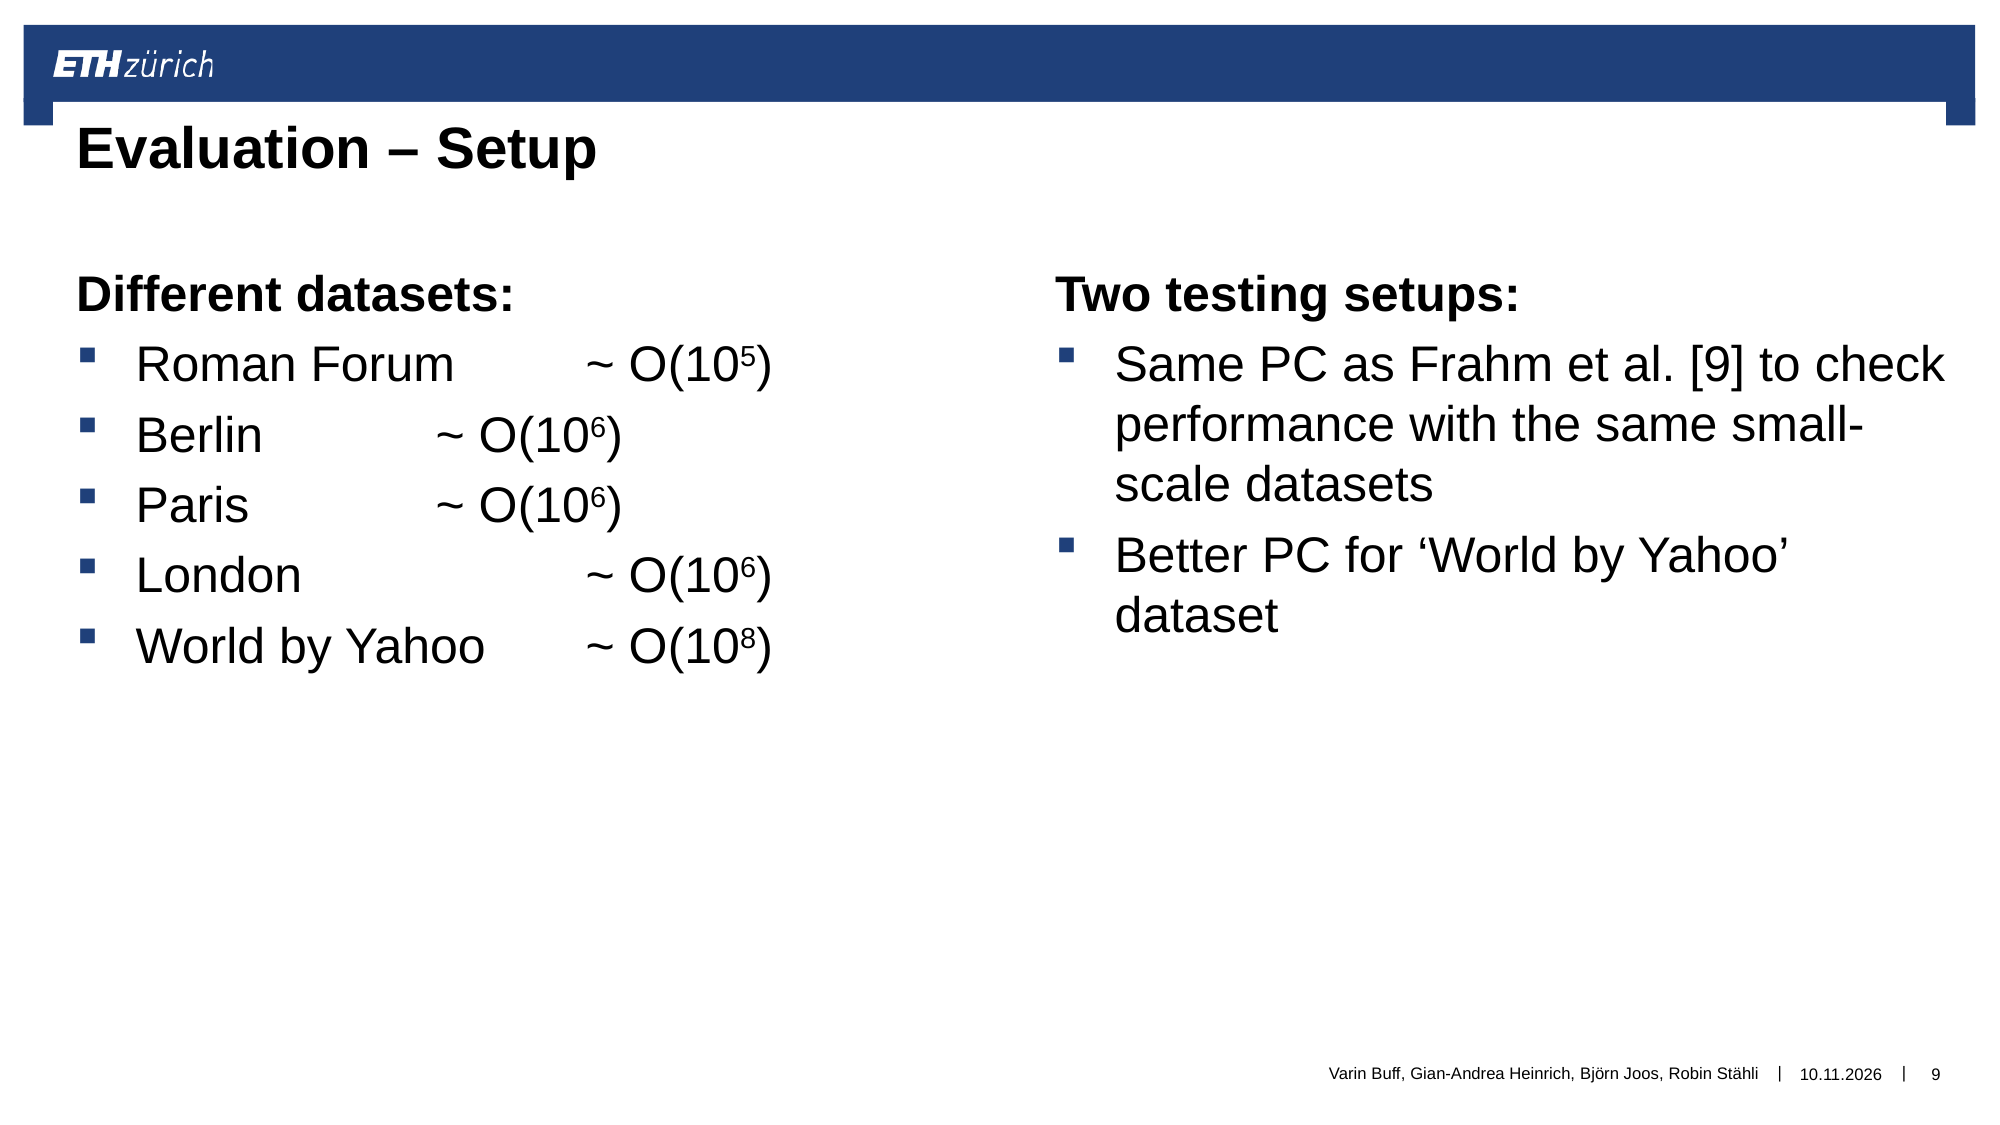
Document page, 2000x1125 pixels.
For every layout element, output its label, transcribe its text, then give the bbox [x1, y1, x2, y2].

footer Varin Buff, Gian-Andrea Heinrich, Björn Joos, Robin Stähli [999, 1034, 1760, 1111]
text_box Two testing setups: Same PC as Frahm et al. [9] to check performance with the same small-scale datasets Better PC for ‘World by Yahoo’ dataset [1032, 261, 1979, 952]
title Evaluation – Setup [53, 101, 1946, 262]
list Different datasets: Roman Forum ~ O(105) Berlin ~ O(106) Paris ~ O(106) London ~ O(106) World by Yahoo ~ O(108) [53, 262, 1000, 952]
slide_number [1790, 1034, 1892, 1112]
slide_number 9 [1906, 1034, 1966, 1112]
